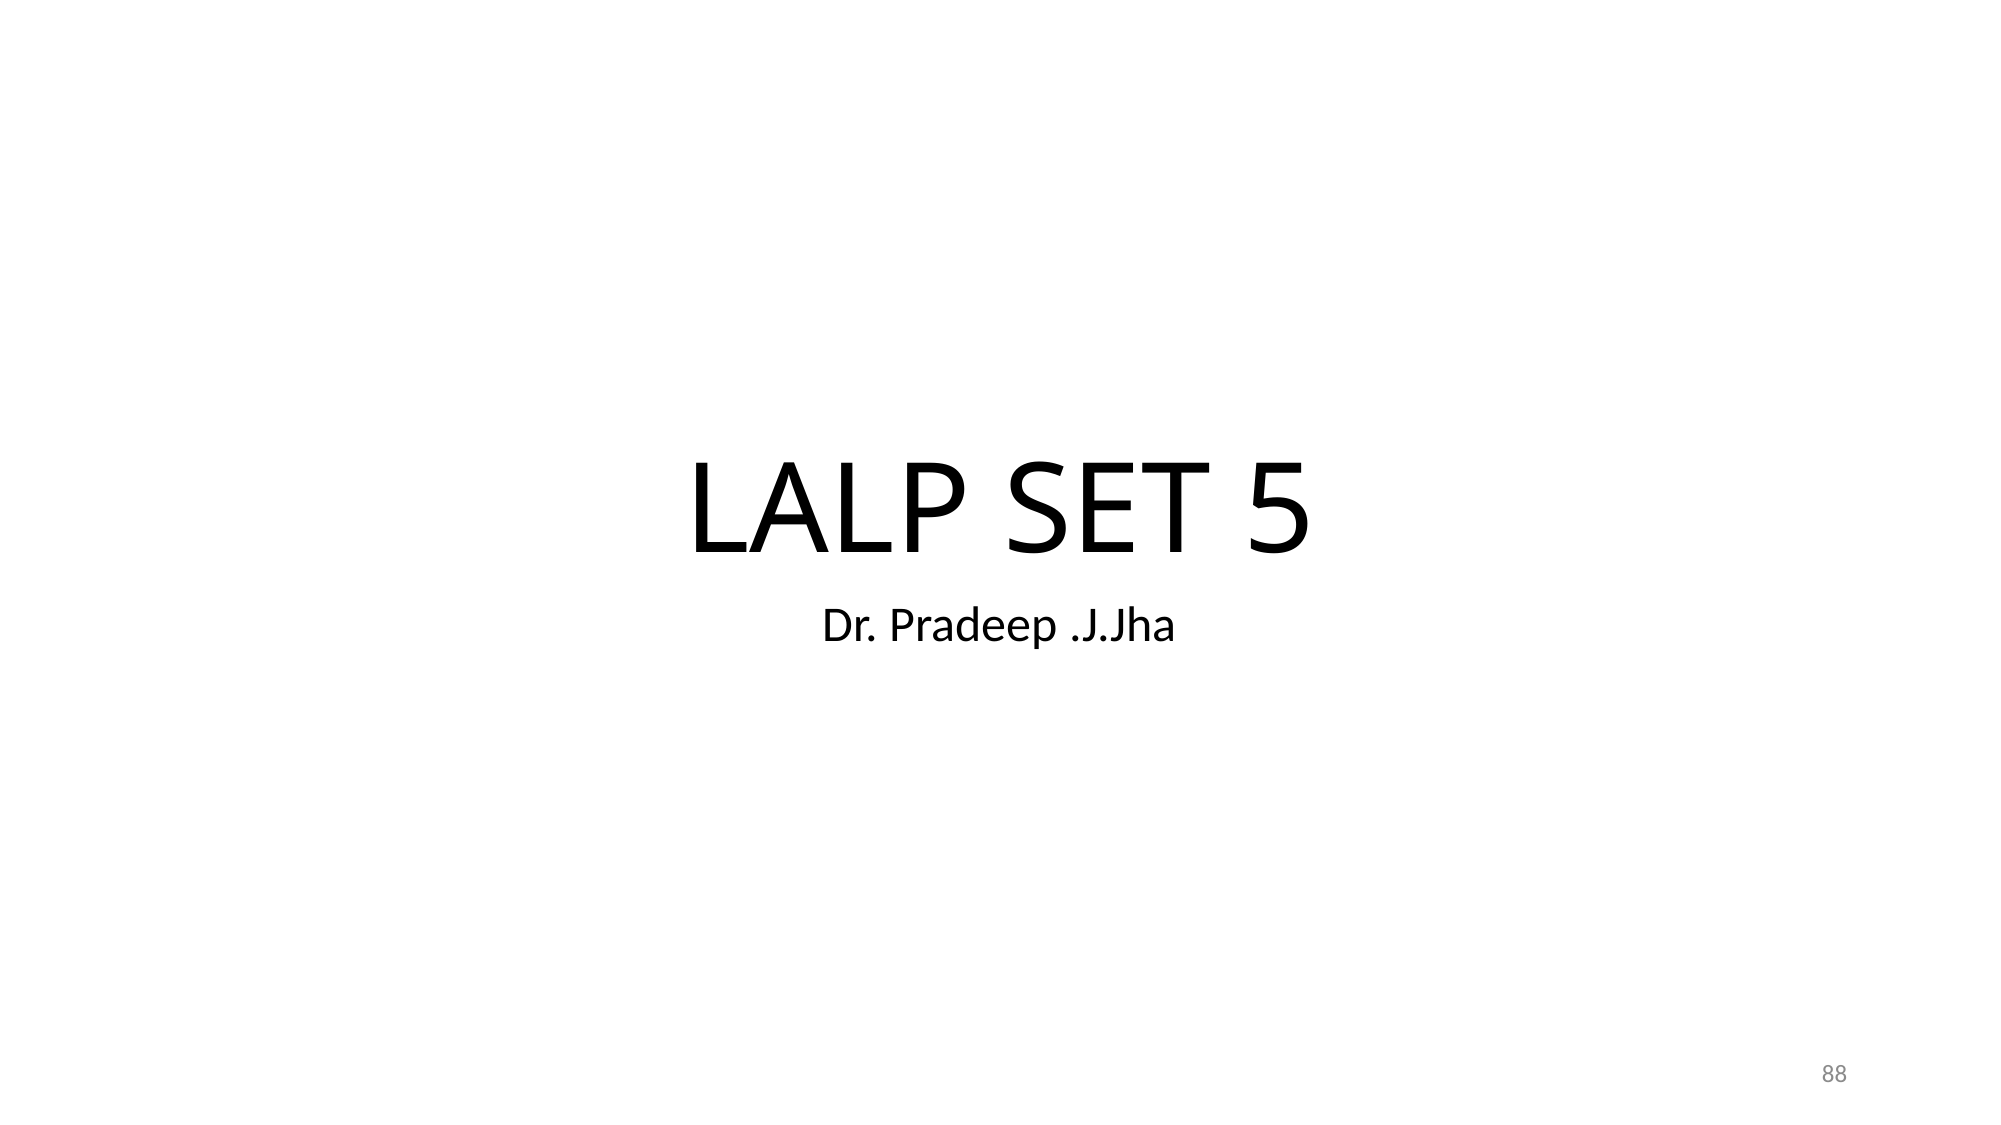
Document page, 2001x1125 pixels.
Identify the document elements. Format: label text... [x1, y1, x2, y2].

title LALP SET 5 [249, 195, 1750, 588]
subtitle Dr. Pradeep .J.Jha [249, 590, 1750, 863]
slide_number 88 [1412, 1042, 1863, 1103]
